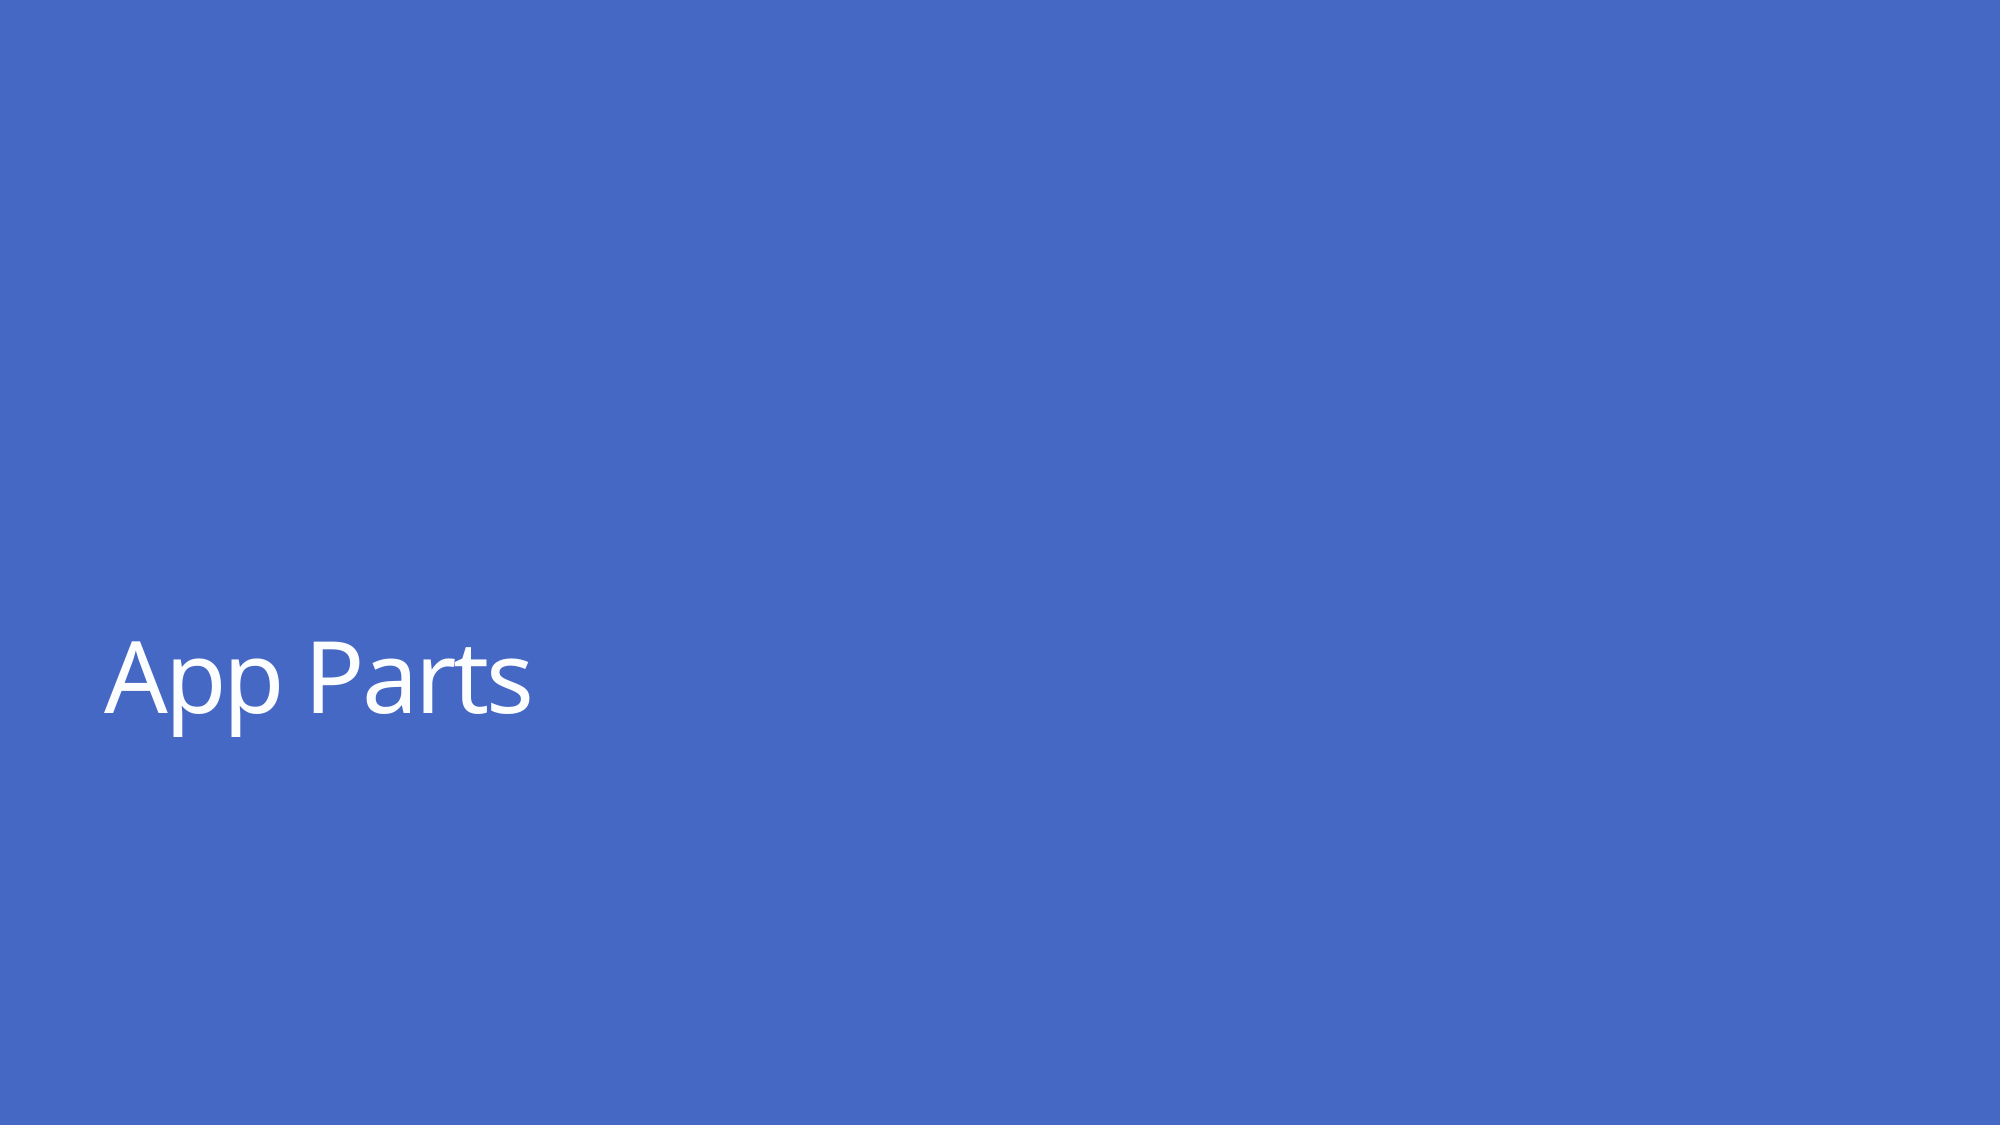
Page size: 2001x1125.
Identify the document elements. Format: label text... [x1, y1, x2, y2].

title App Parts [89, 619, 1953, 937]
